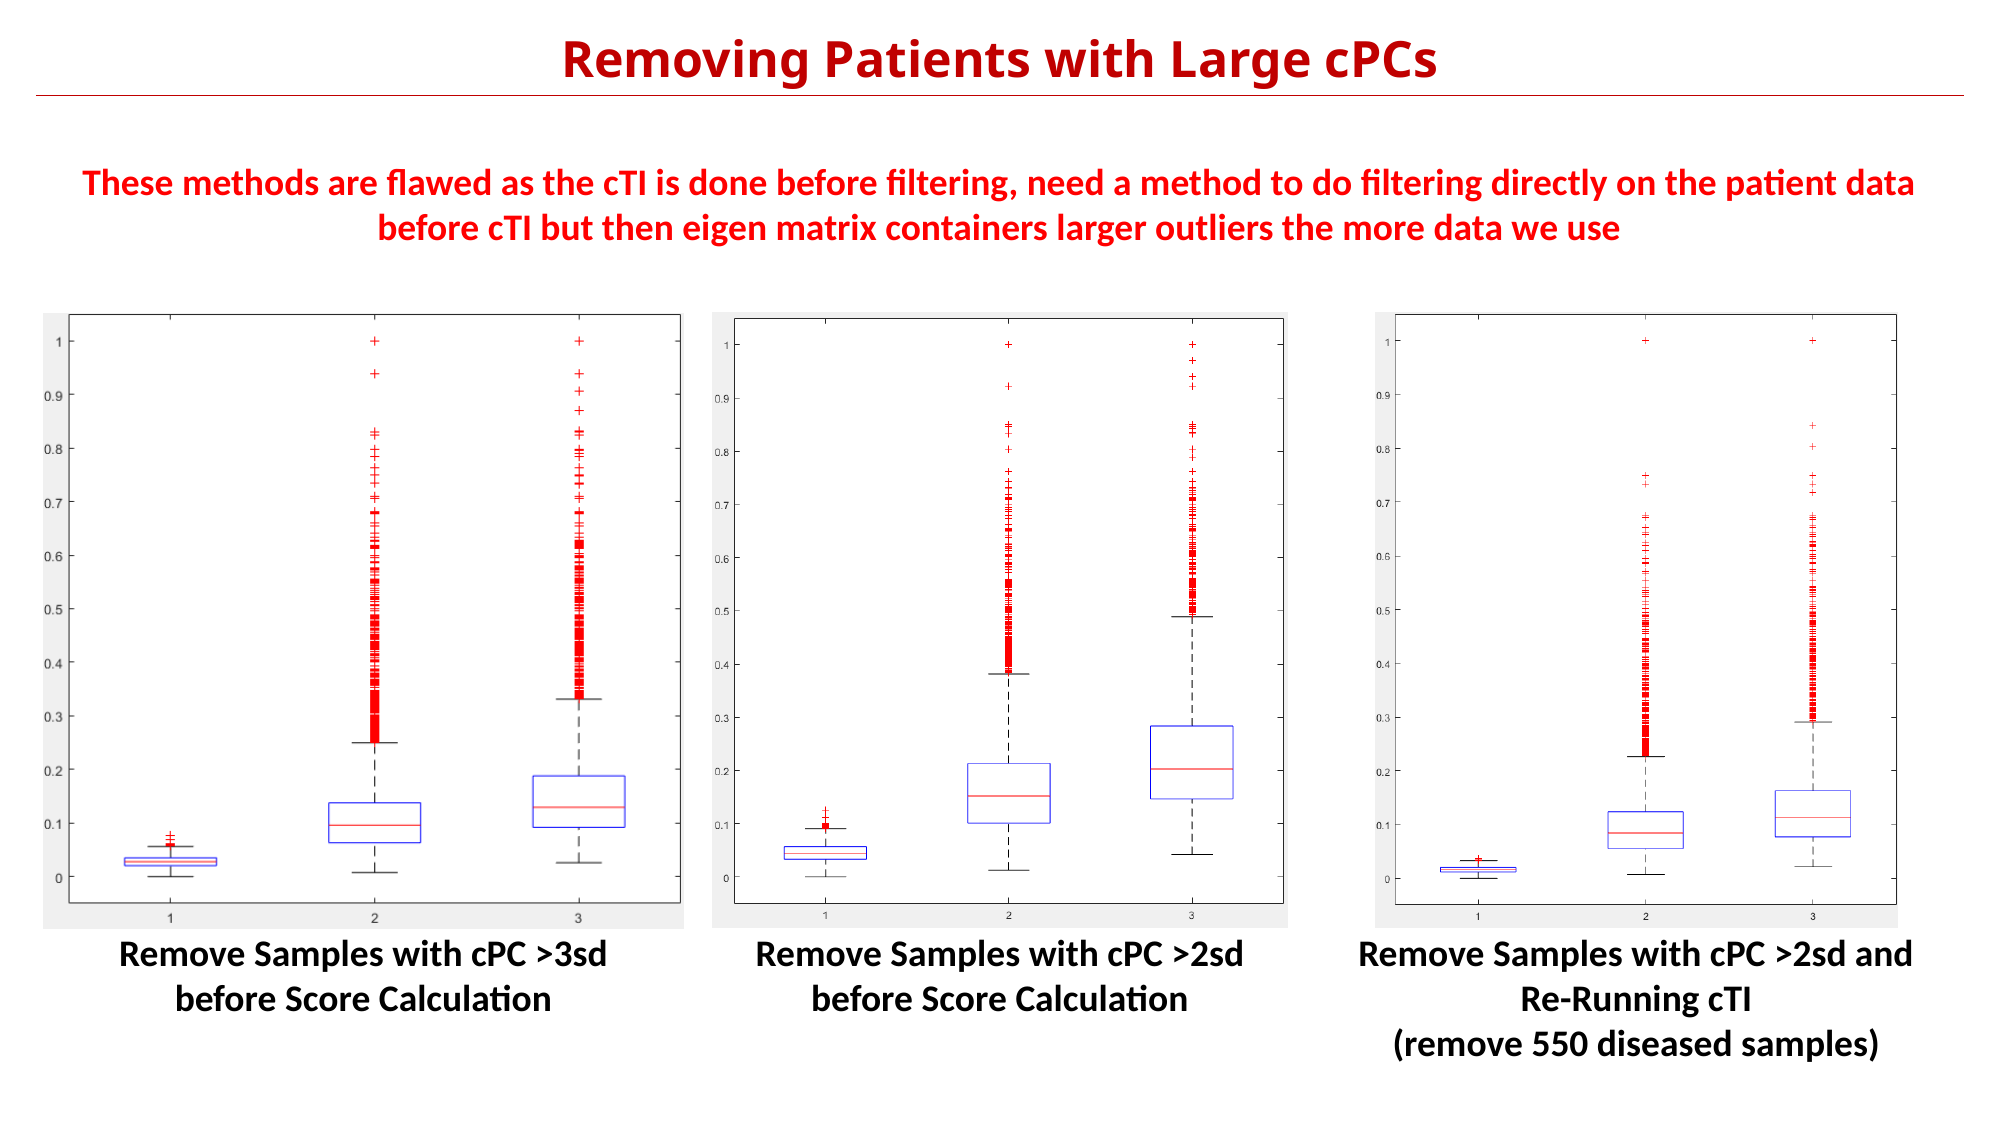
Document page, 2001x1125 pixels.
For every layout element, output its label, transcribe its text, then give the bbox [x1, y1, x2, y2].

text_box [0, 9, 2000, 96]
picture [1375, 312, 1898, 929]
picture [43, 313, 684, 929]
text_box Remove Samples with cPC >2sd and Re-Running cTI (remove 550 diseased samples) [1345, 929, 1928, 1065]
text_box Remove Samples with cPC >3sd before Score Calculation [72, 929, 655, 1020]
text_box Remove Samples with cPC >2sd before Score Calculation [709, 929, 1291, 1020]
text_box These methods are flawed as the cTI is done before filtering, need a method to do filtering directly on the patient data before cTI but then eigen matrix containers larger outliers the more data we use [81, 158, 1919, 249]
picture [712, 312, 1288, 929]
